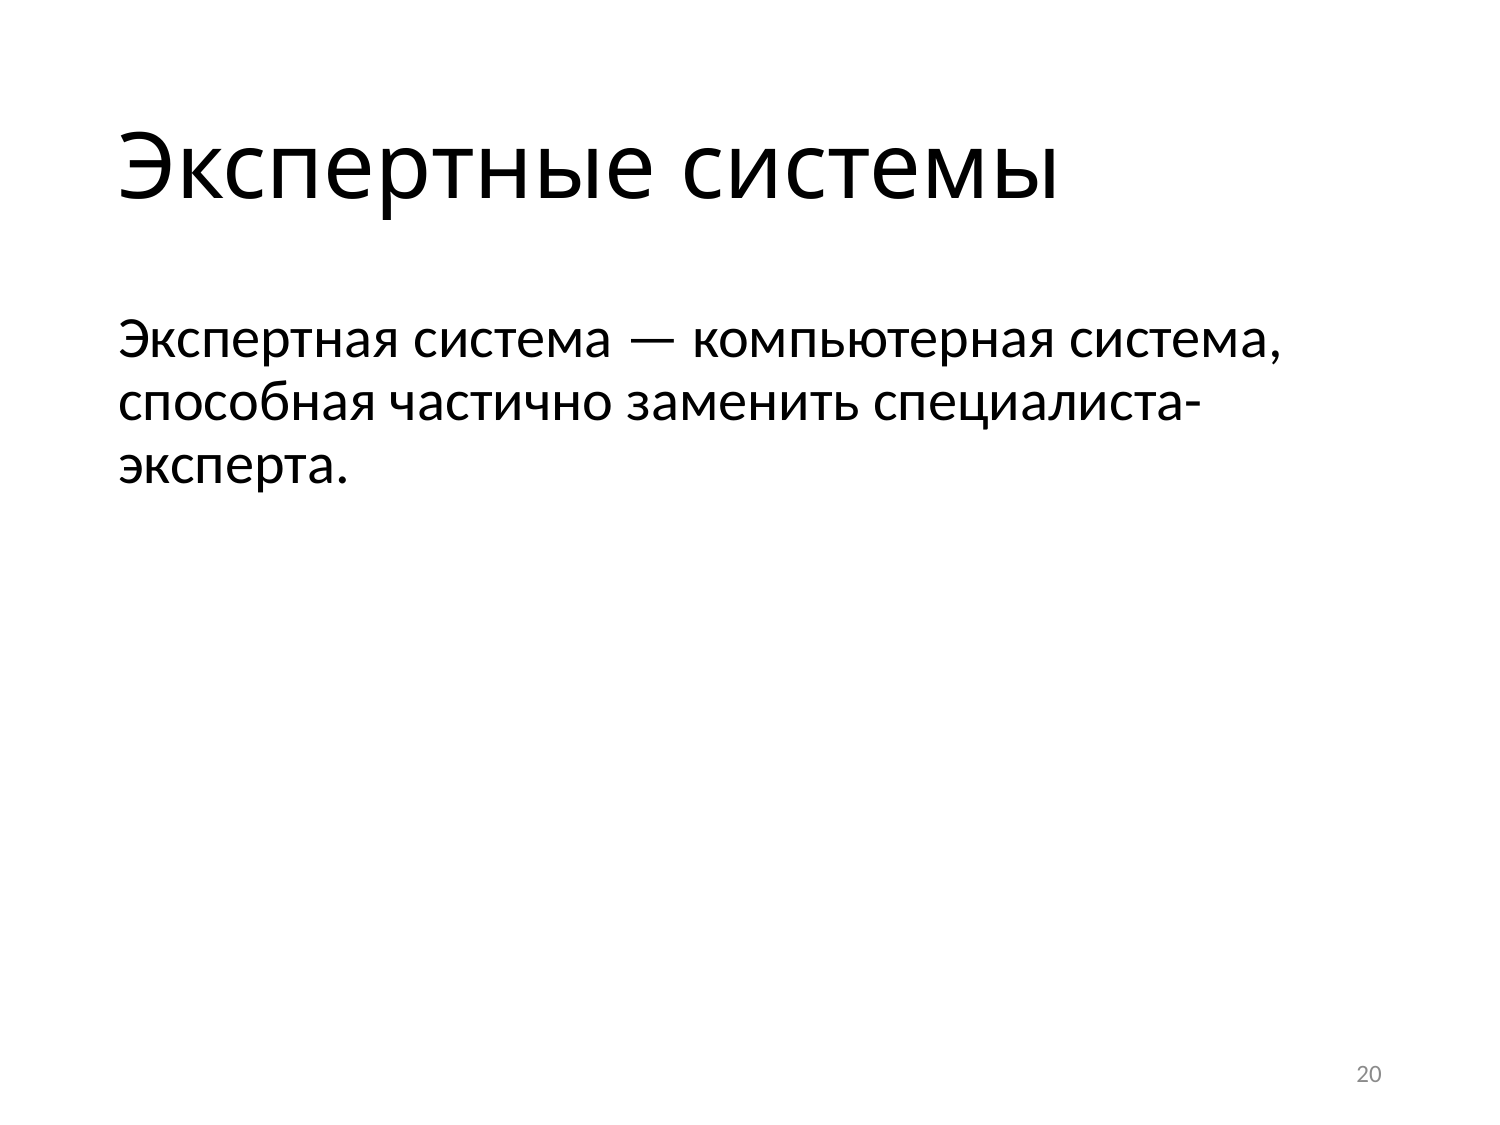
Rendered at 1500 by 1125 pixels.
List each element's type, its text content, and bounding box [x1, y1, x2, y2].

list Экспертная система — компьютерная система, способная частично заменить специалиста-эксперта. [103, 299, 1397, 563]
slide_number 20 [1059, 1042, 1397, 1103]
title Экспертные системы [103, 59, 1397, 278]
